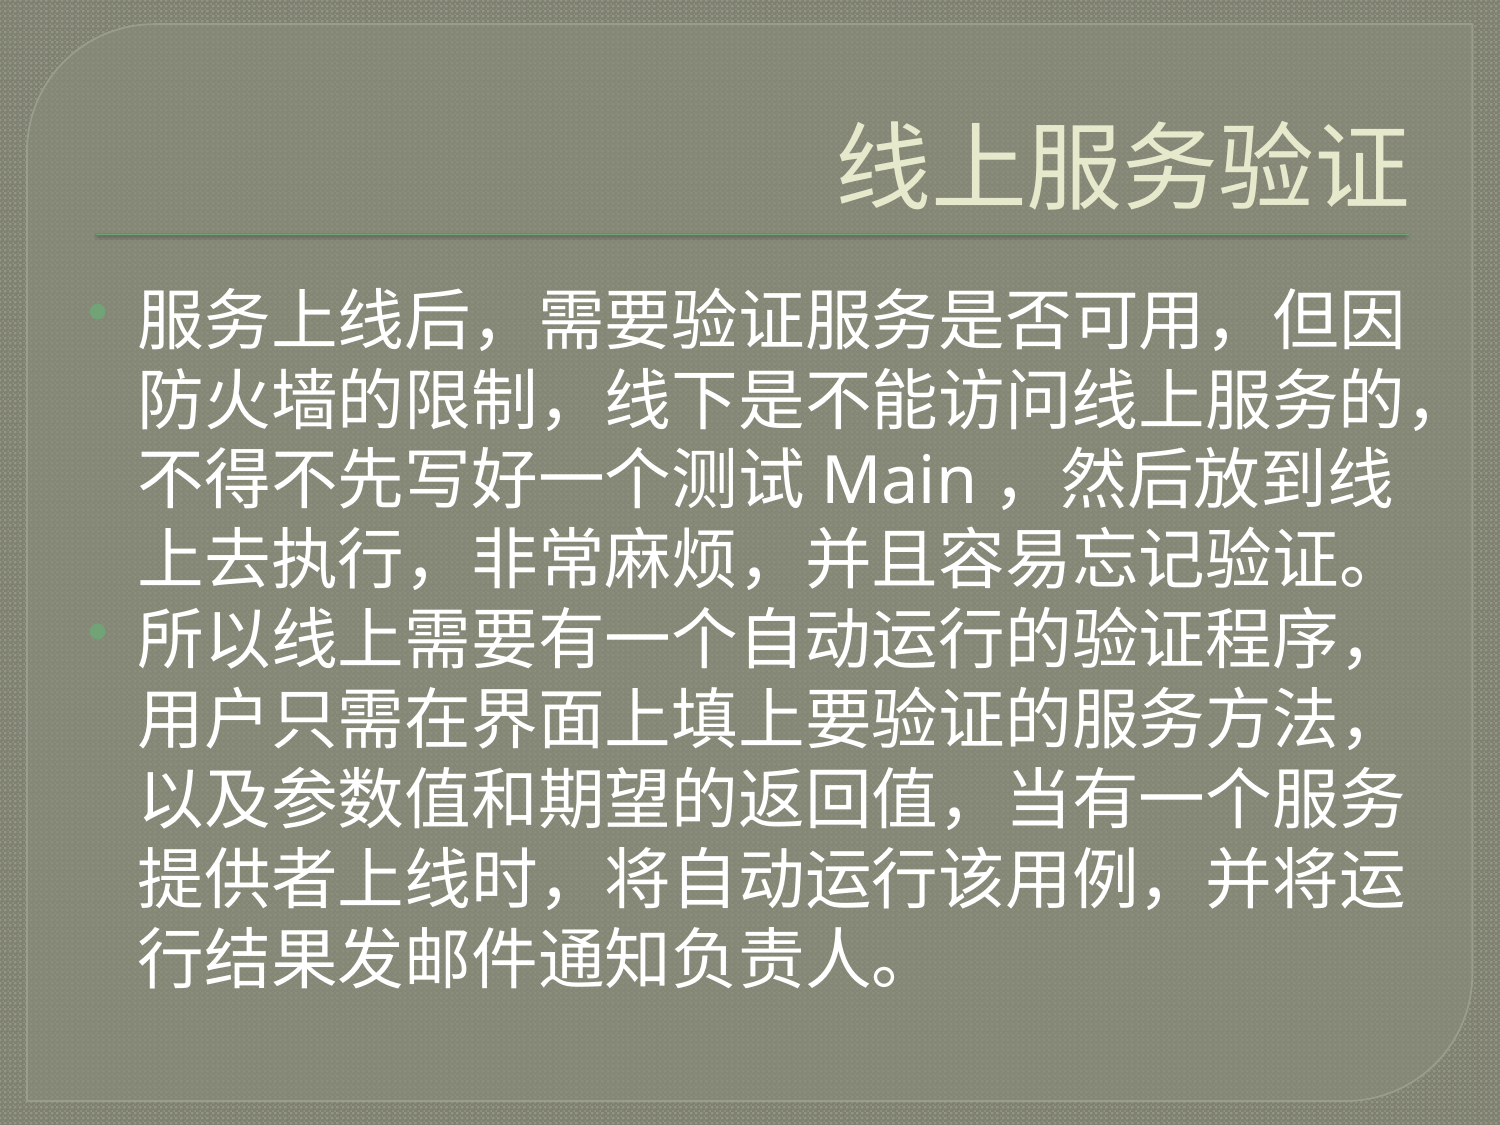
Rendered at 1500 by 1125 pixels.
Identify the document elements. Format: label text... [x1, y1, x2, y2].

title 线上服务验证 [75, 41, 1425, 230]
list 服务上线后，需要验证服务是否可用，但因防火墙的限制，线下是不能访问线上服务的，不得不先写好一个测试Main，然后放到线上去执行，非常麻烦，并且容易忘记验证。 所以线上需要有一个自动运行的验证程序，用户只需在界面上填上要验证的服务方法，以及参数值和期望的返回值，当有一个服务提供者上线时，将自动运行该用例，并将运行结果发邮件通知负责人。 [75, 270, 1425, 1013]
